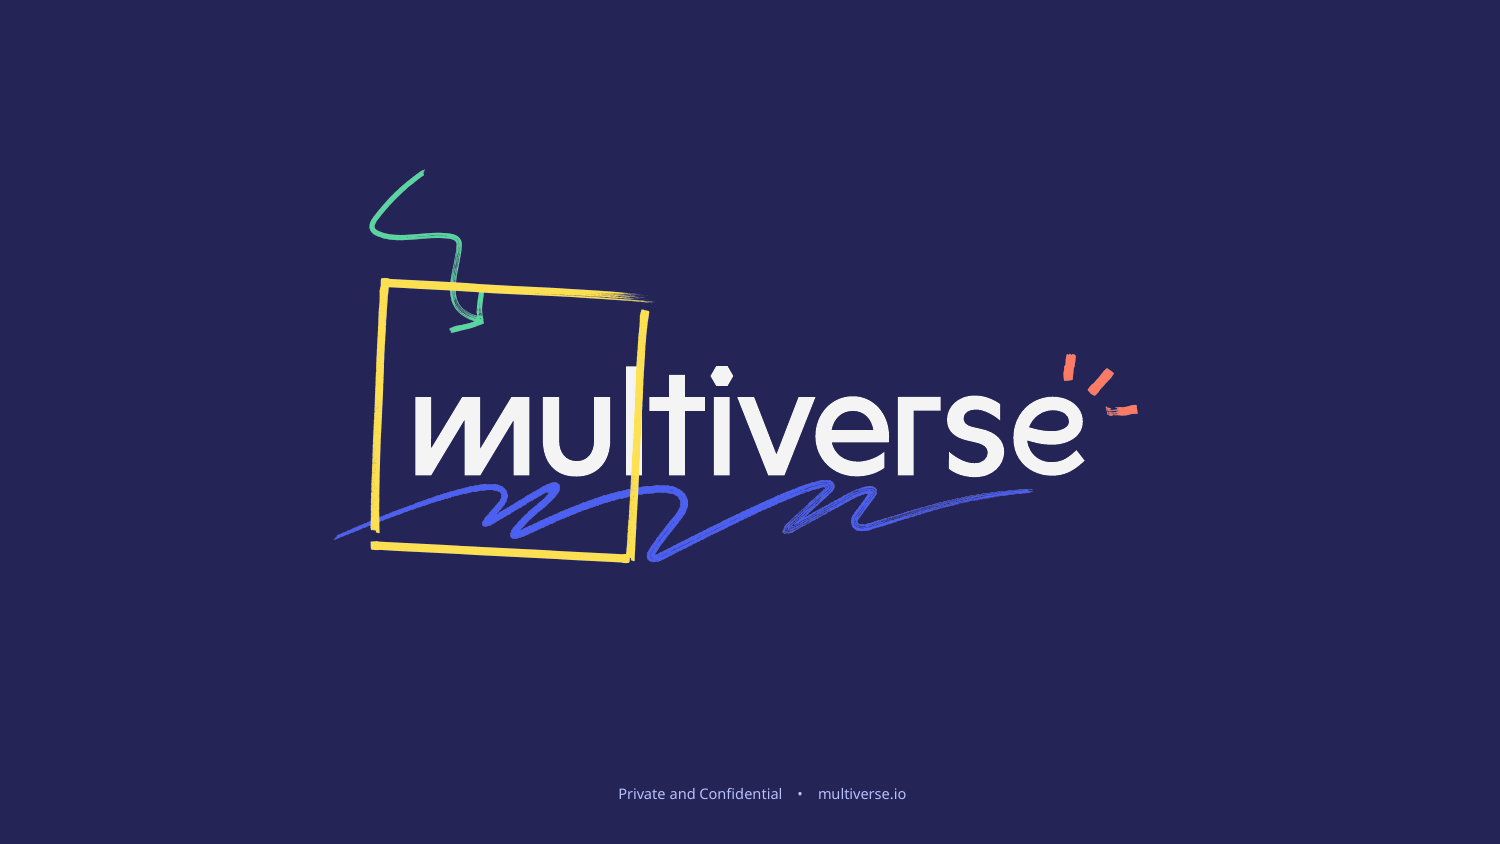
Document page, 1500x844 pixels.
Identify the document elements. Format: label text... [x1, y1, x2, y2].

subtitle Private and Confidential • multiverse.io [38, 761, 1462, 803]
picture [322, 148, 1044, 596]
picture [1033, 321, 1166, 452]
